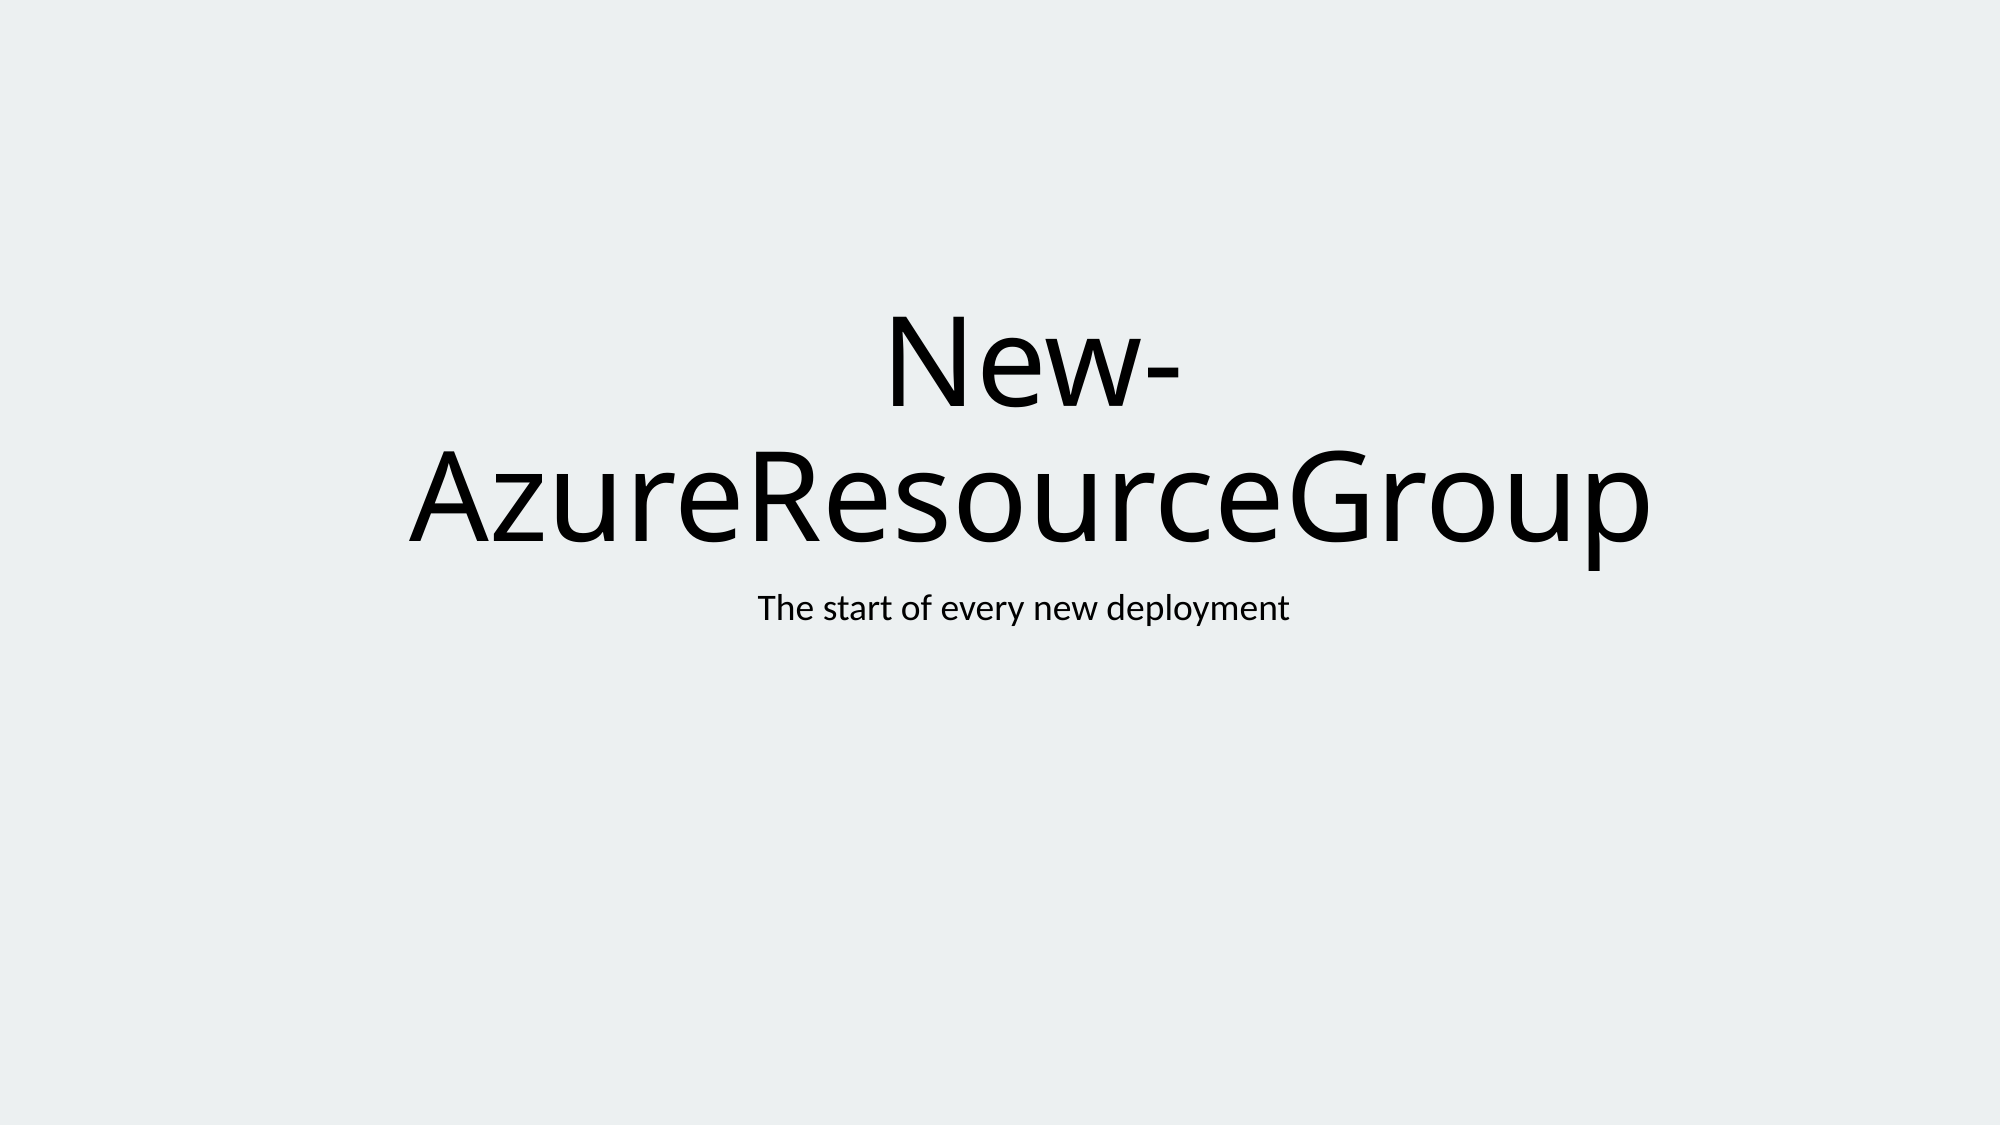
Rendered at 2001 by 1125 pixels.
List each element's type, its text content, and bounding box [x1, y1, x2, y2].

title New-AzureResourceGroup [249, 184, 1816, 576]
text_box The start of every new deployment [743, 575, 1323, 636]
